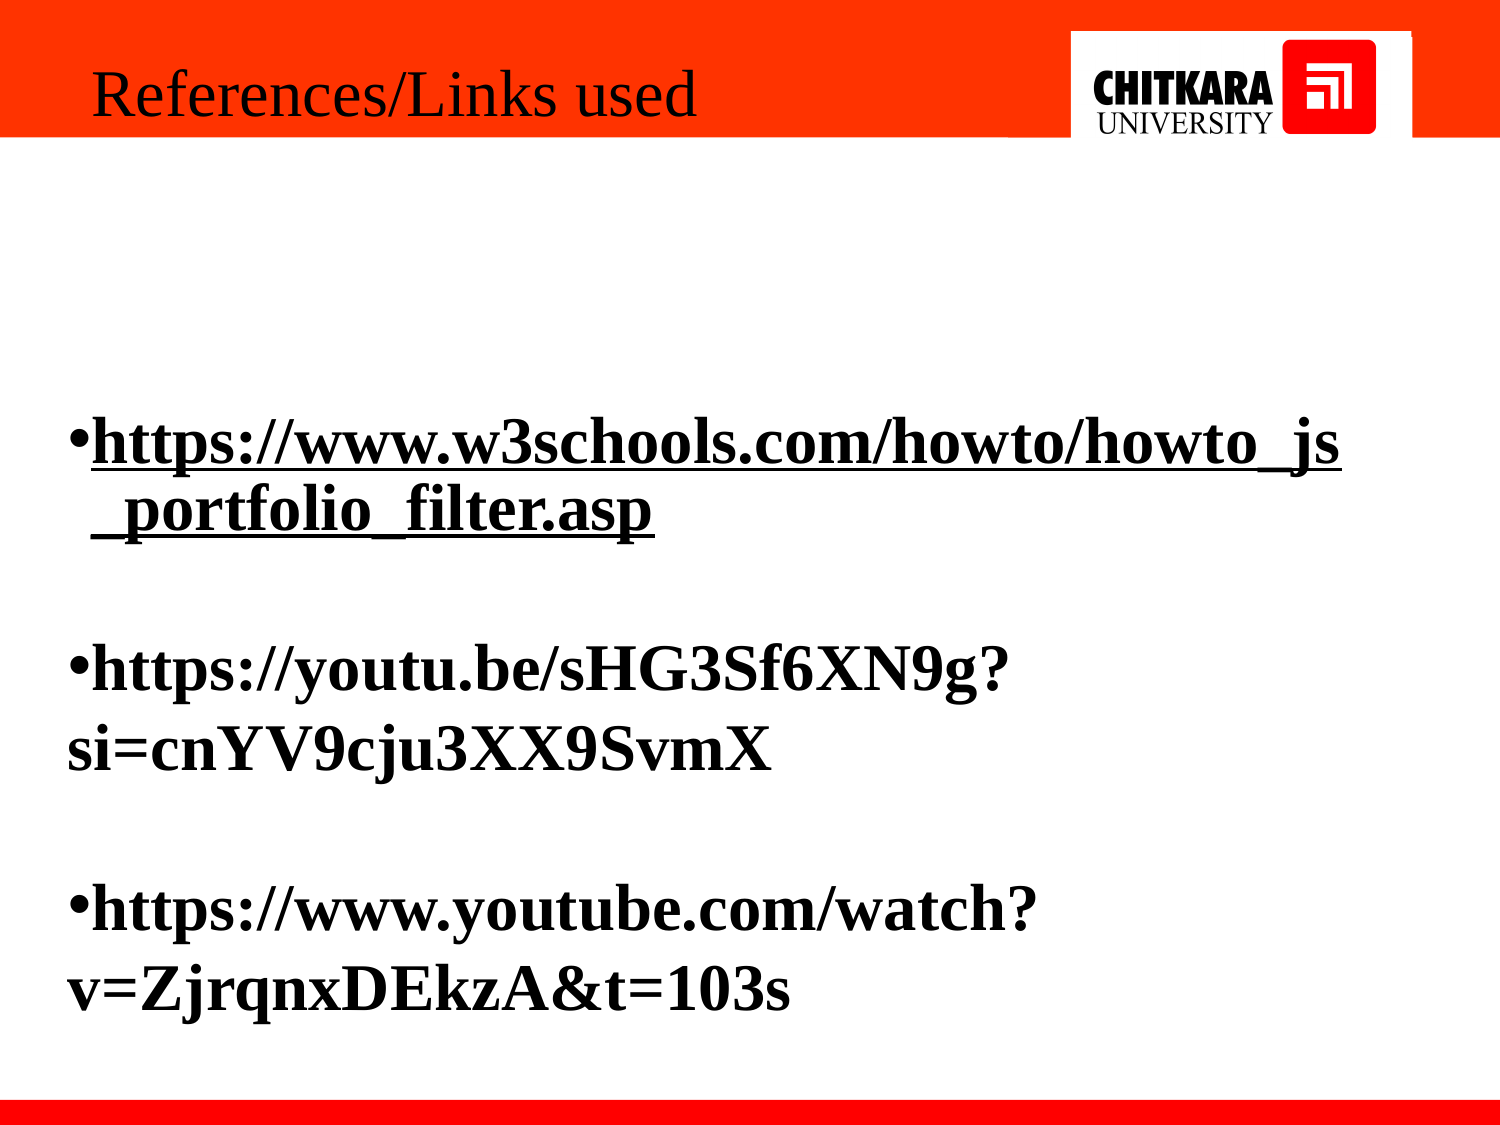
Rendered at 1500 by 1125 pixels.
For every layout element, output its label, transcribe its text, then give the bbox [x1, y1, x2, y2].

text_box References/Links used [76, 42, 963, 138]
text_box https://www.w3schools.com/howto/howto_js_portfolio_filter.asp https://youtu.be/sHG3Sf6XN9g?si=cnYV9cju3XX9SvmX https://www.youtube.com/watch?v=ZjrqnxDEkzA&t=103s [53, 309, 1388, 965]
picture [1074, 37, 1391, 138]
